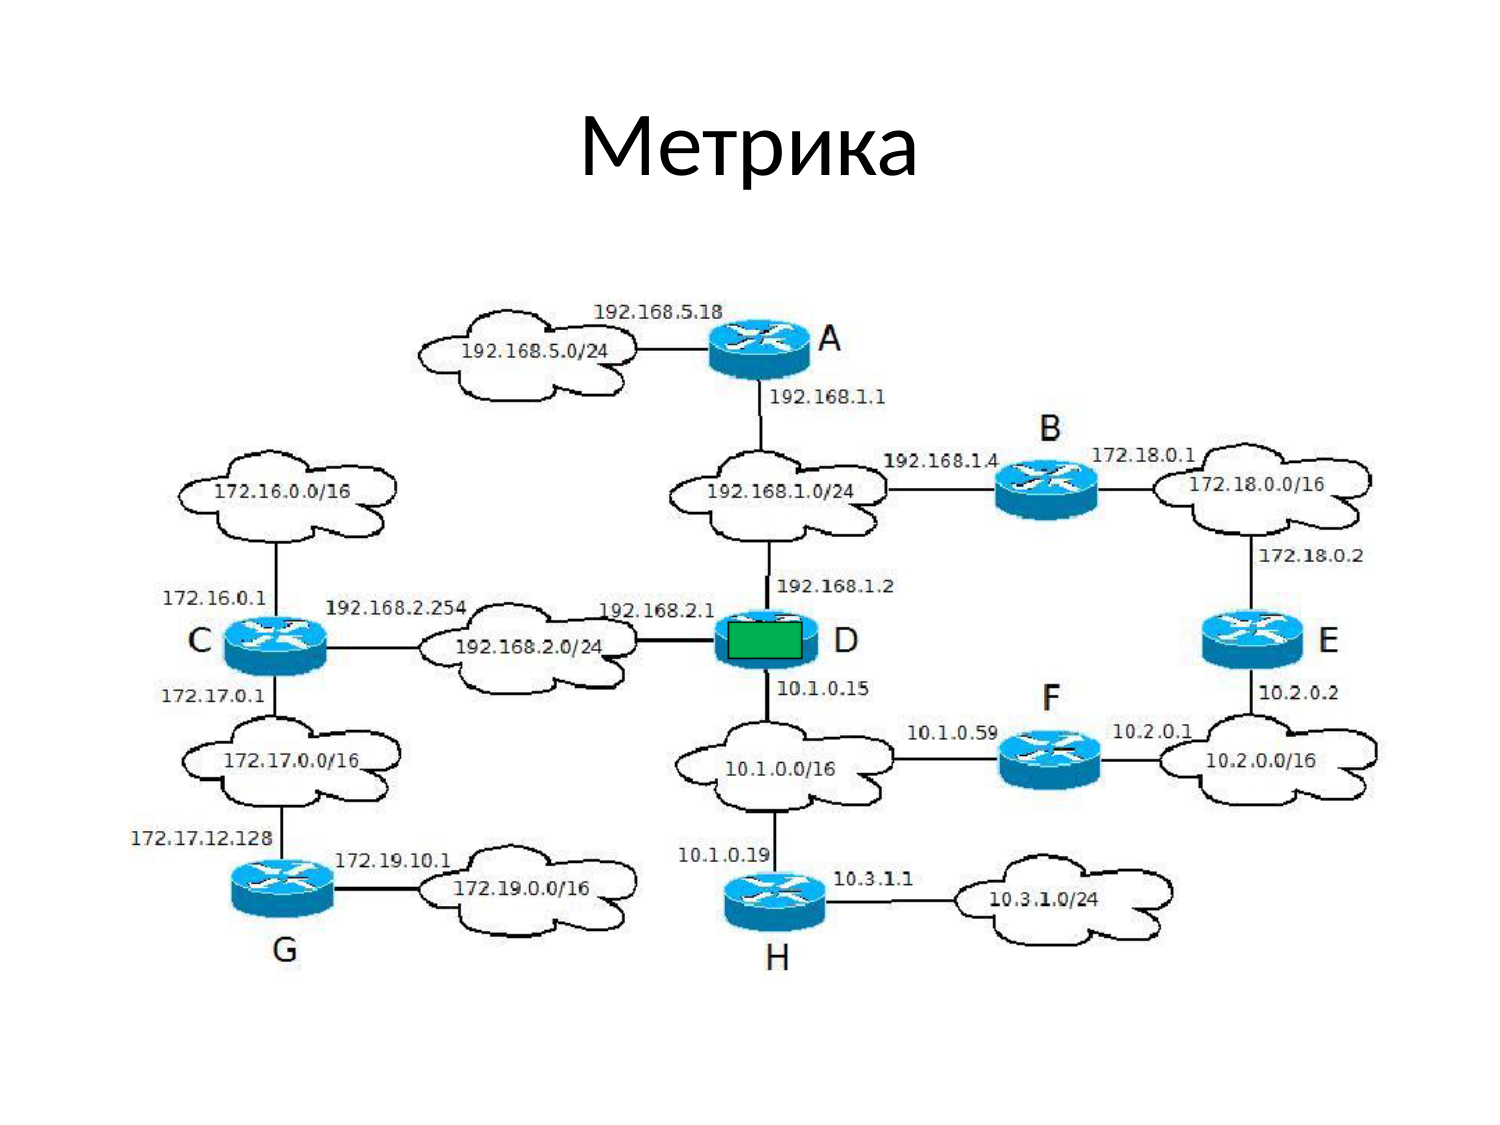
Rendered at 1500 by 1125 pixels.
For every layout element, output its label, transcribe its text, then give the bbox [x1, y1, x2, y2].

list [93, 262, 1407, 1006]
title Метрика [75, 45, 1425, 233]
